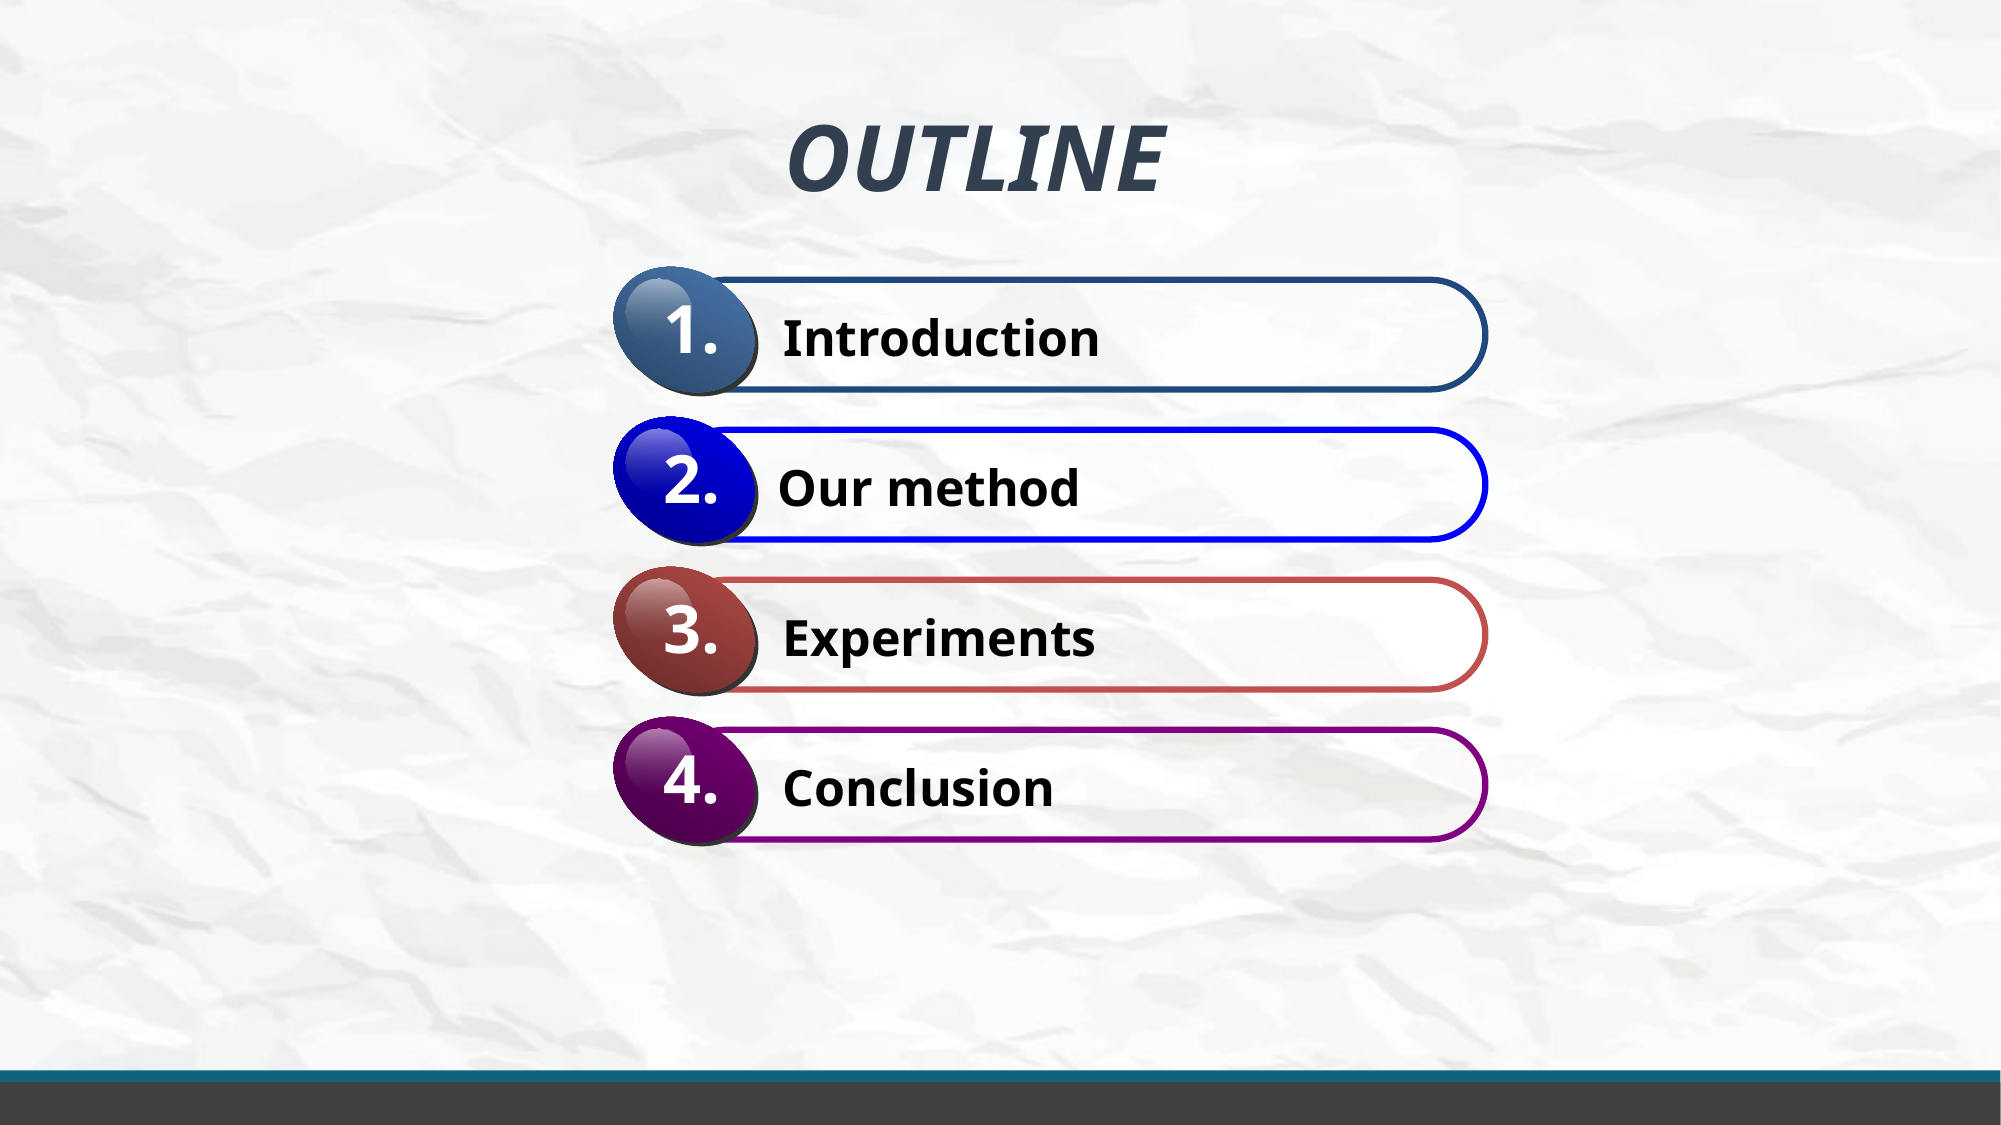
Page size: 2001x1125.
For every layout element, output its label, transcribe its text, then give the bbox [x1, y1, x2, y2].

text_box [610, 420, 1486, 543]
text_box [610, 570, 1486, 693]
text_box [0, 1068, 2001, 1080]
text_box OUTLINE [709, 70, 1240, 218]
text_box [610, 270, 1486, 393]
text_box [0, 1080, 2001, 1125]
picture [0, 0, 2001, 1068]
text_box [610, 720, 1486, 843]
